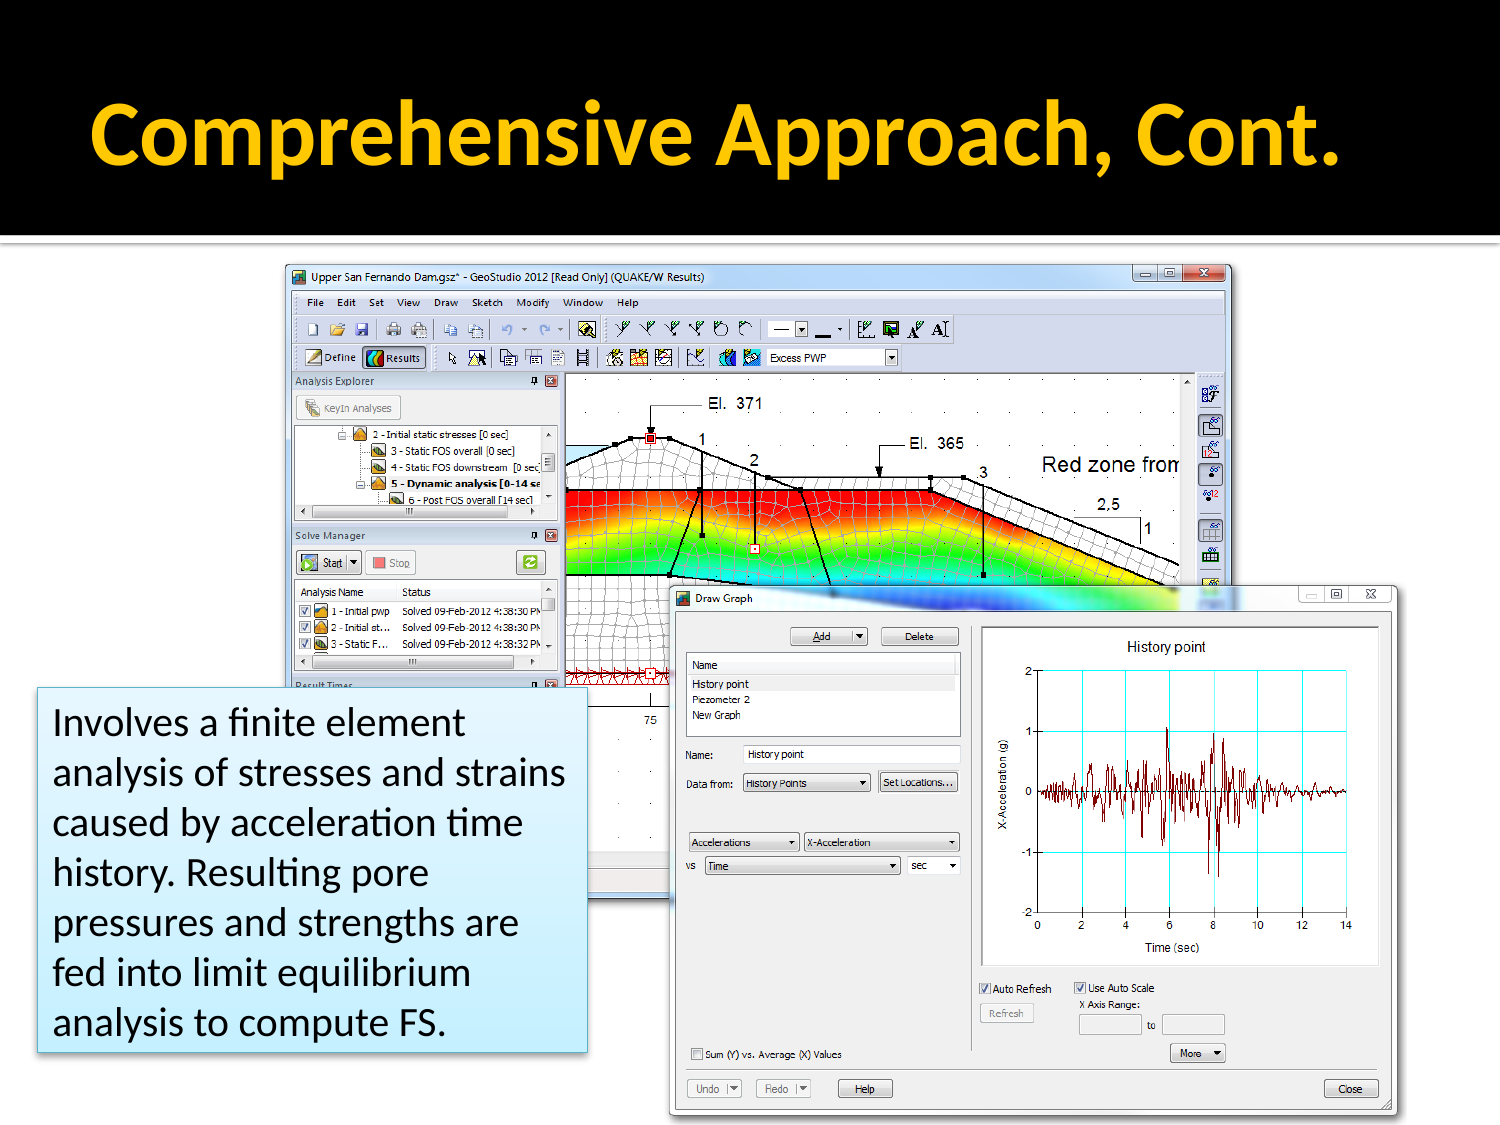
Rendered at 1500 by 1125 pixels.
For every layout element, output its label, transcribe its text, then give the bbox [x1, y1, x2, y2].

title Comprehensive Approach, Cont. [75, 24, 1425, 231]
picture [274, 254, 1407, 1125]
text_box Involves a finite element analysis of stresses and strains caused by acceleration time history. Resulting pore pressures and strengths are fed into limit equilibrium analysis to compute FS. [37, 687, 269, 1053]
